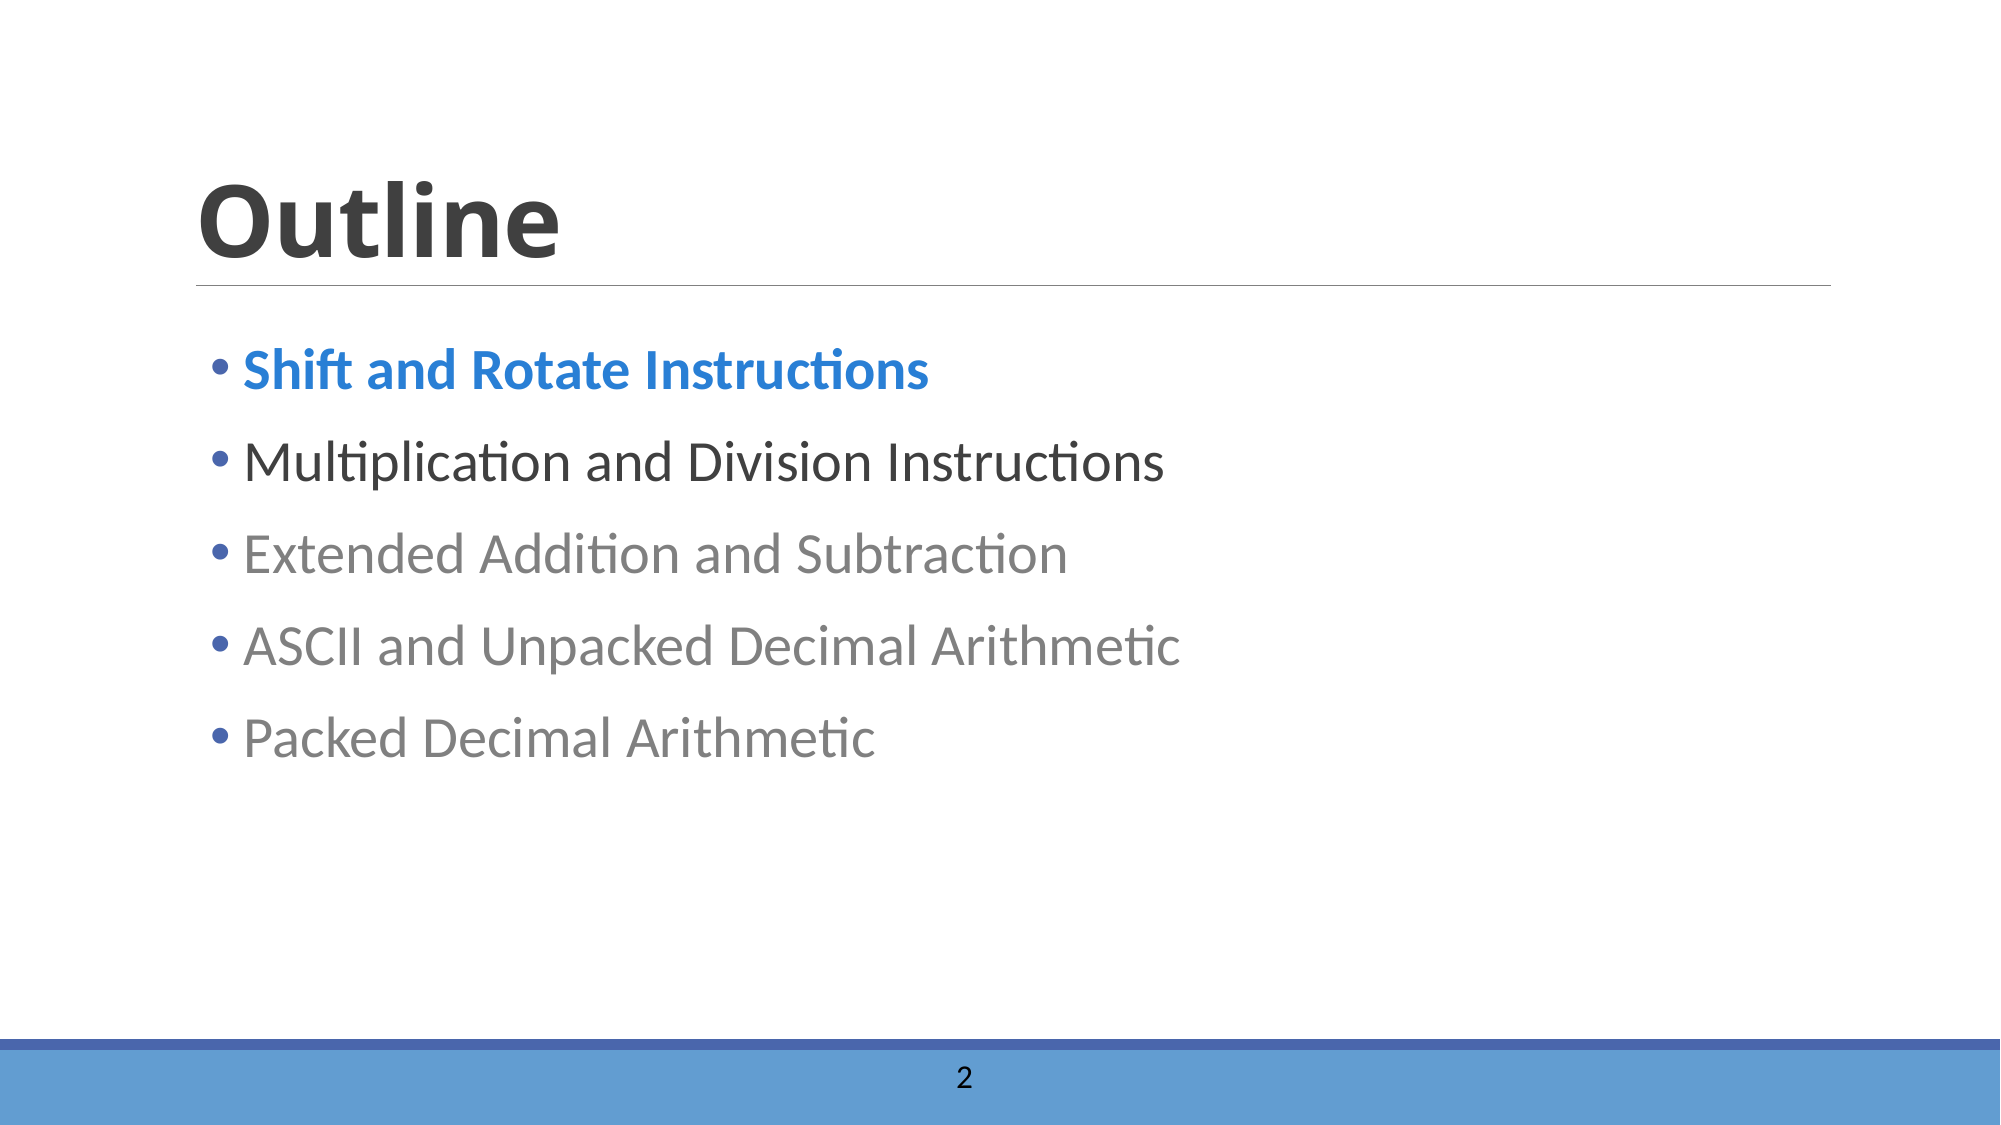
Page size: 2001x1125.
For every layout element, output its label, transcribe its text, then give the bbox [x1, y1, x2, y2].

text_box Shift and Rotate Instructions Multiplication and Division Instructions Extended Addition and Subtraction ASCII and Unpacked Decimal Arithmetic Packed Decimal Arithmetic [210, 331, 1348, 957]
title Outline [180, 47, 1830, 285]
slide_number 3 [856, 1044, 1073, 1105]
